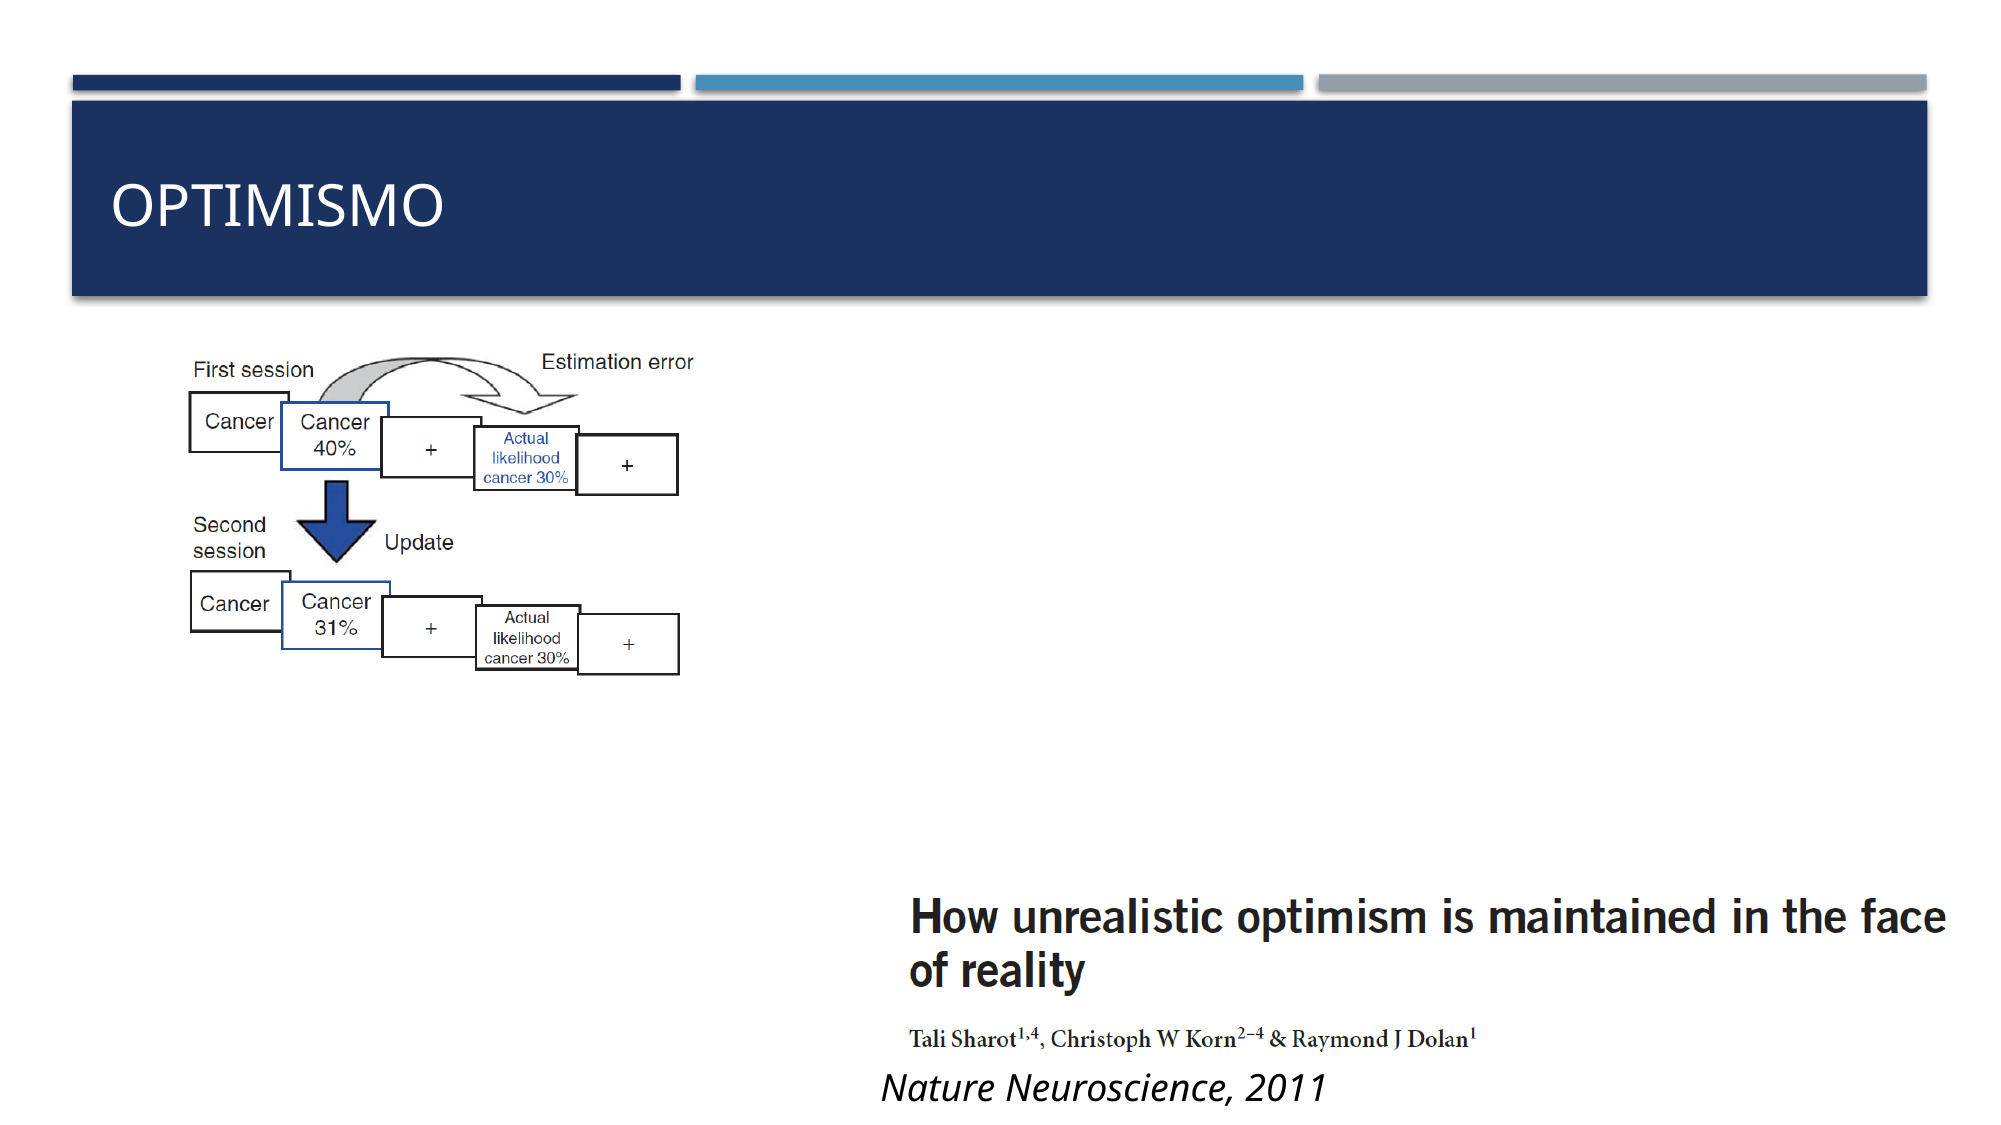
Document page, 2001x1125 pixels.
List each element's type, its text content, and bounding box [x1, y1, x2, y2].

picture [165, 327, 726, 712]
picture [903, 869, 2000, 1058]
title optimismo [95, 115, 1905, 247]
text_box Nature Neuroscience, 2011 [865, 1056, 1344, 1117]
